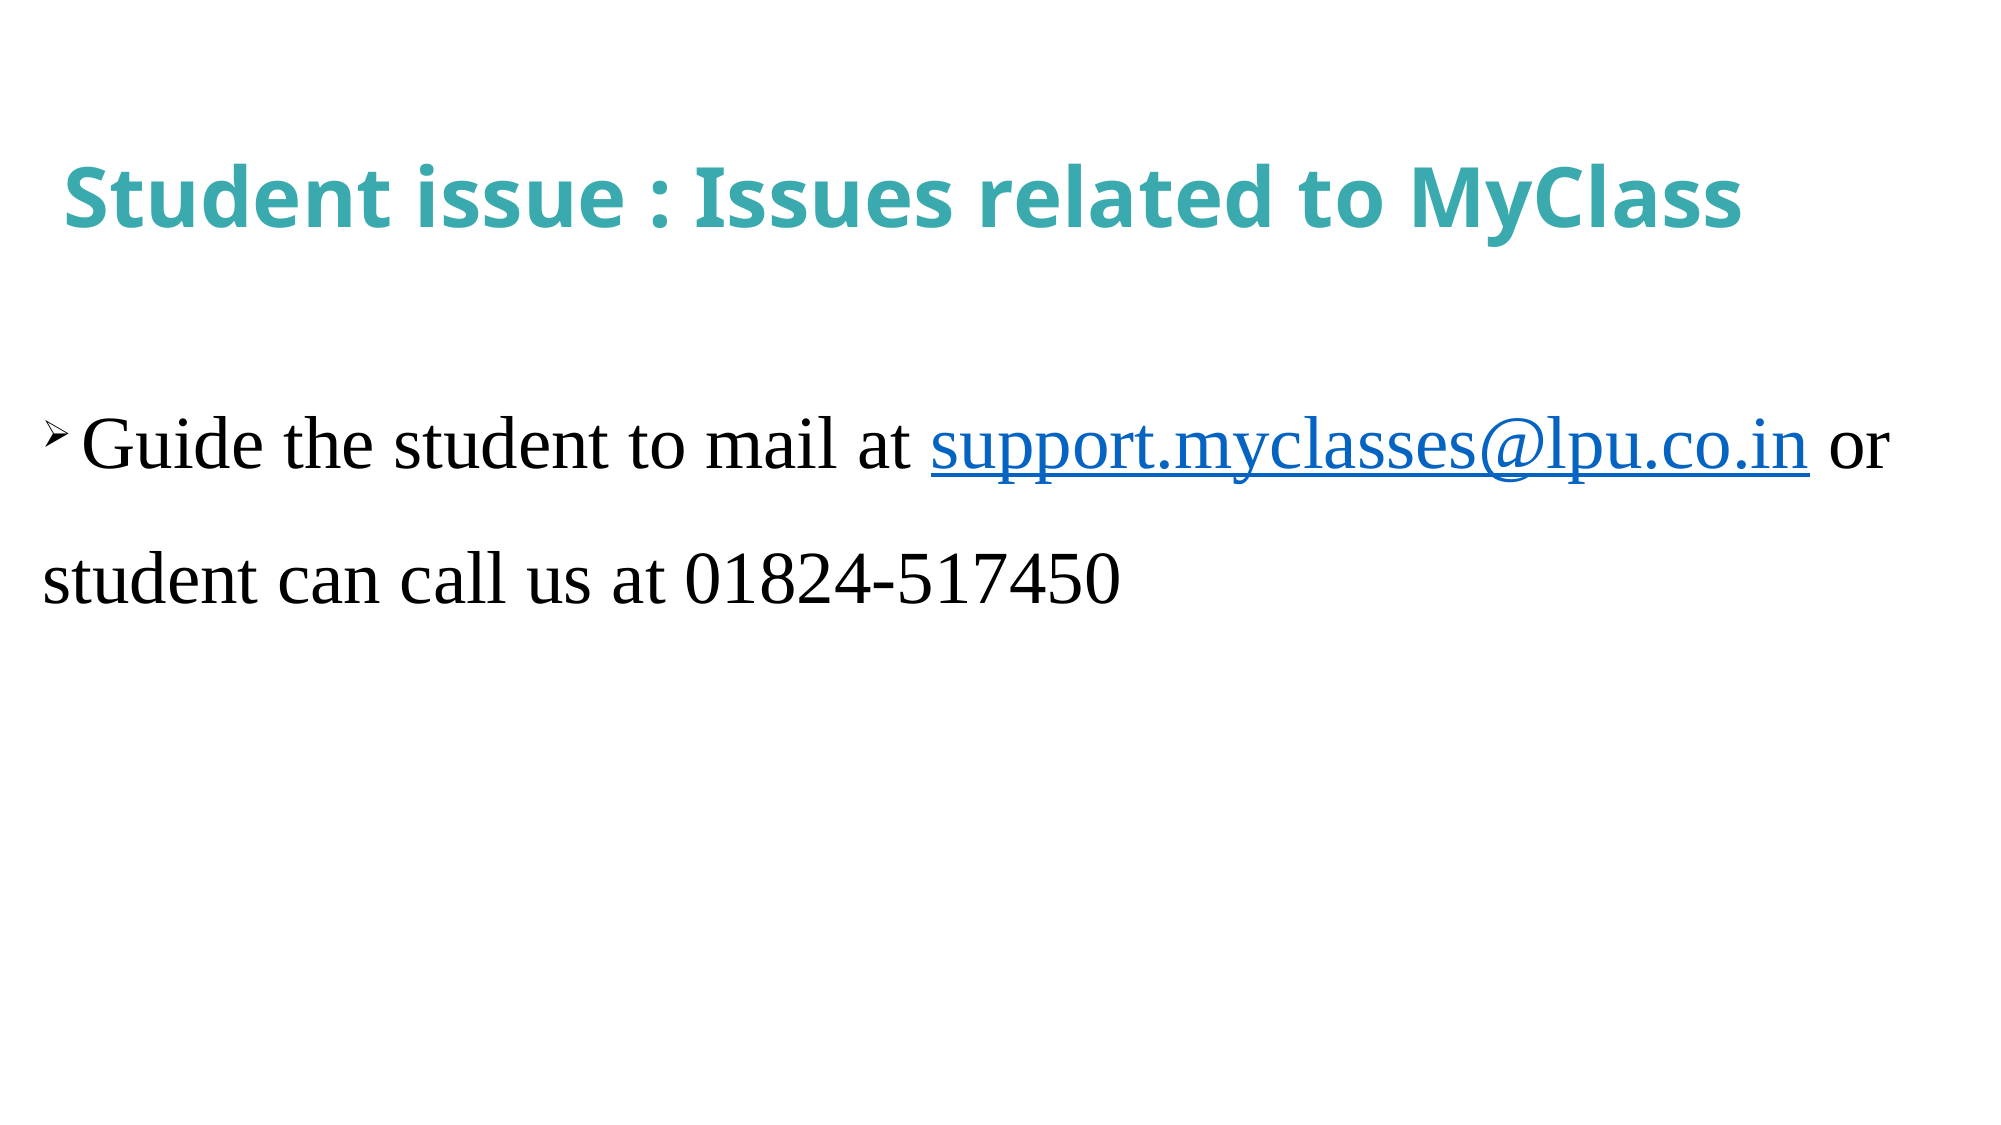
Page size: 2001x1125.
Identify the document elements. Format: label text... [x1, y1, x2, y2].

text_box Student issue : Issues related to MyClass Guide the student to mail at support.myclasses@lpu.co.in or student can call us at 01824-517450 [27, 136, 1973, 807]
